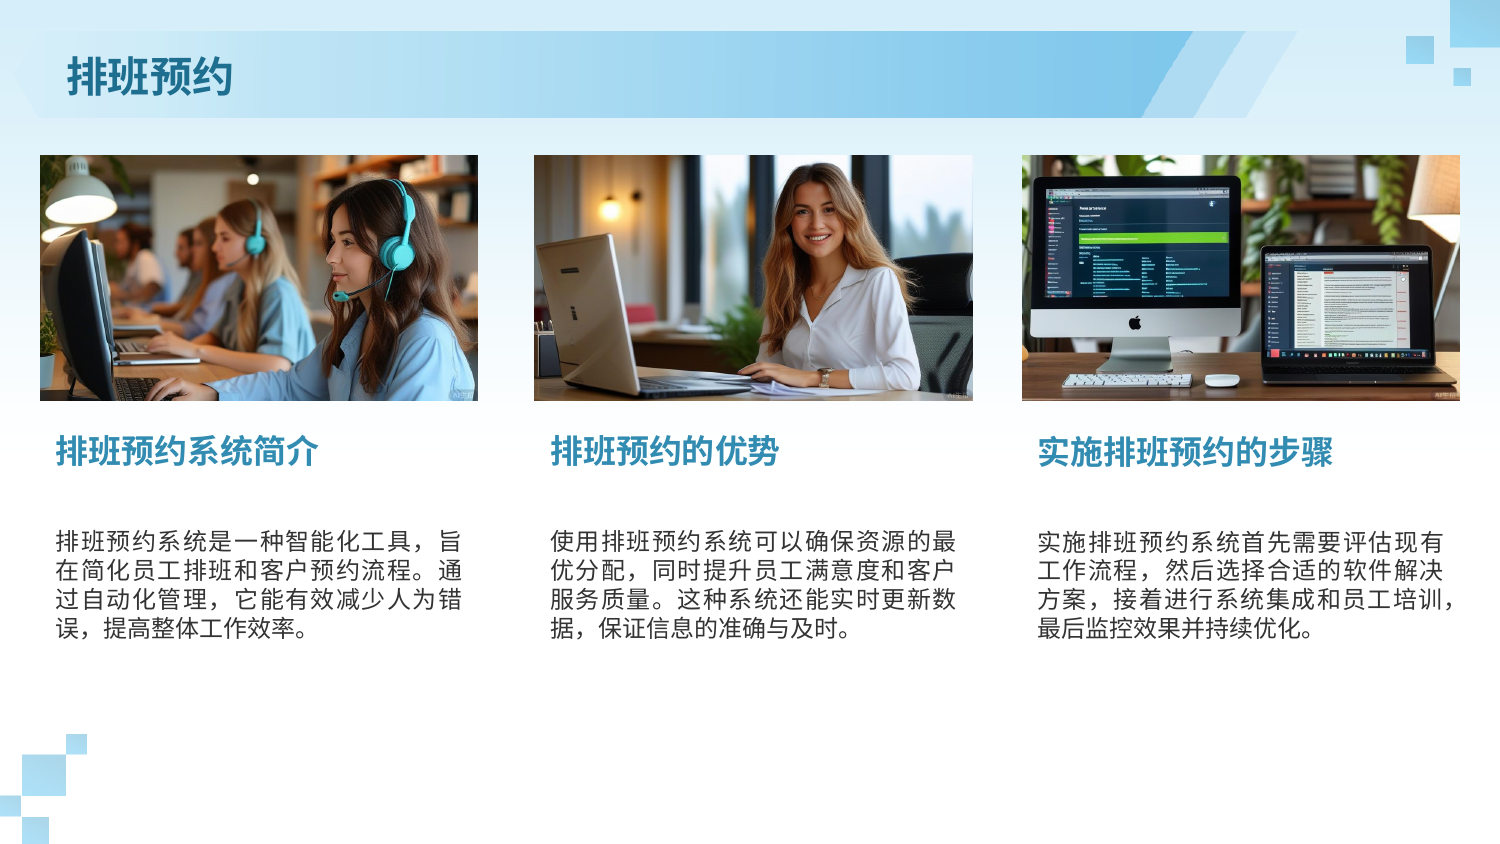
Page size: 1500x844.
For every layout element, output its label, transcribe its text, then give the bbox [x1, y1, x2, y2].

text_box 排班预约系统简介 [40, 415, 478, 487]
text_box 使用排班预约系统可以确保资源的最优分配，同时提升员工满意度和客户服务质量。这种系统还能实时更新数据，保证信息的准确与及时。 [534, 511, 973, 658]
text_box 实施排班预约系统首先需要评估现有工作流程，然后选择合适的软件解决方案，接着进行系统集成和员工培训，最后监控效果并持续优化。 [1021, 511, 1460, 658]
picture [0, 0, 1500, 844]
text_box 实施排班预约的步骤 [1021, 415, 1460, 487]
text_box 排班预约的优势 [534, 415, 973, 487]
text_box 排班预约 [50, 28, 1369, 117]
text_box 排班预约系统是一种智能化工具，旨在简化员工排班和客户预约流程。通过自动化管理，它能有效减少人为错误，提高整体工作效率。 [40, 511, 478, 658]
